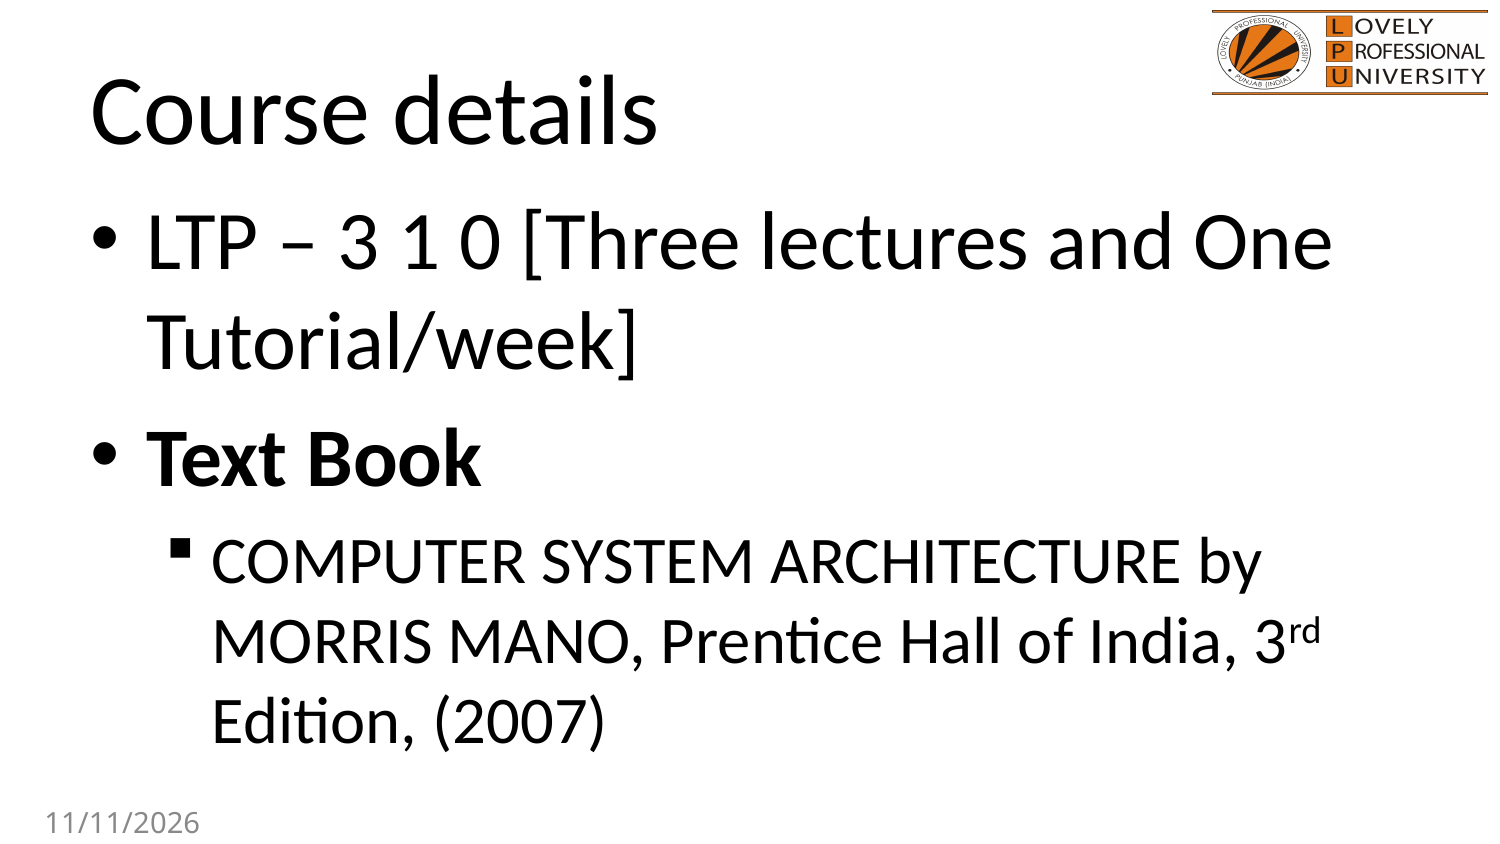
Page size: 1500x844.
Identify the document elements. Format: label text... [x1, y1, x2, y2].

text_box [1212, 10, 1488, 95]
list LTP – 3 1 0 [Three lectures and One Tutorial/week] Text Book COMPUTER SYSTEM ARCHITECTURE by MORRIS MANO, Prentice Hall of India, 3rd Edition, (2007) [74, 178, 1426, 803]
title Course details [74, 33, 1426, 175]
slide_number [29, 802, 870, 844]
